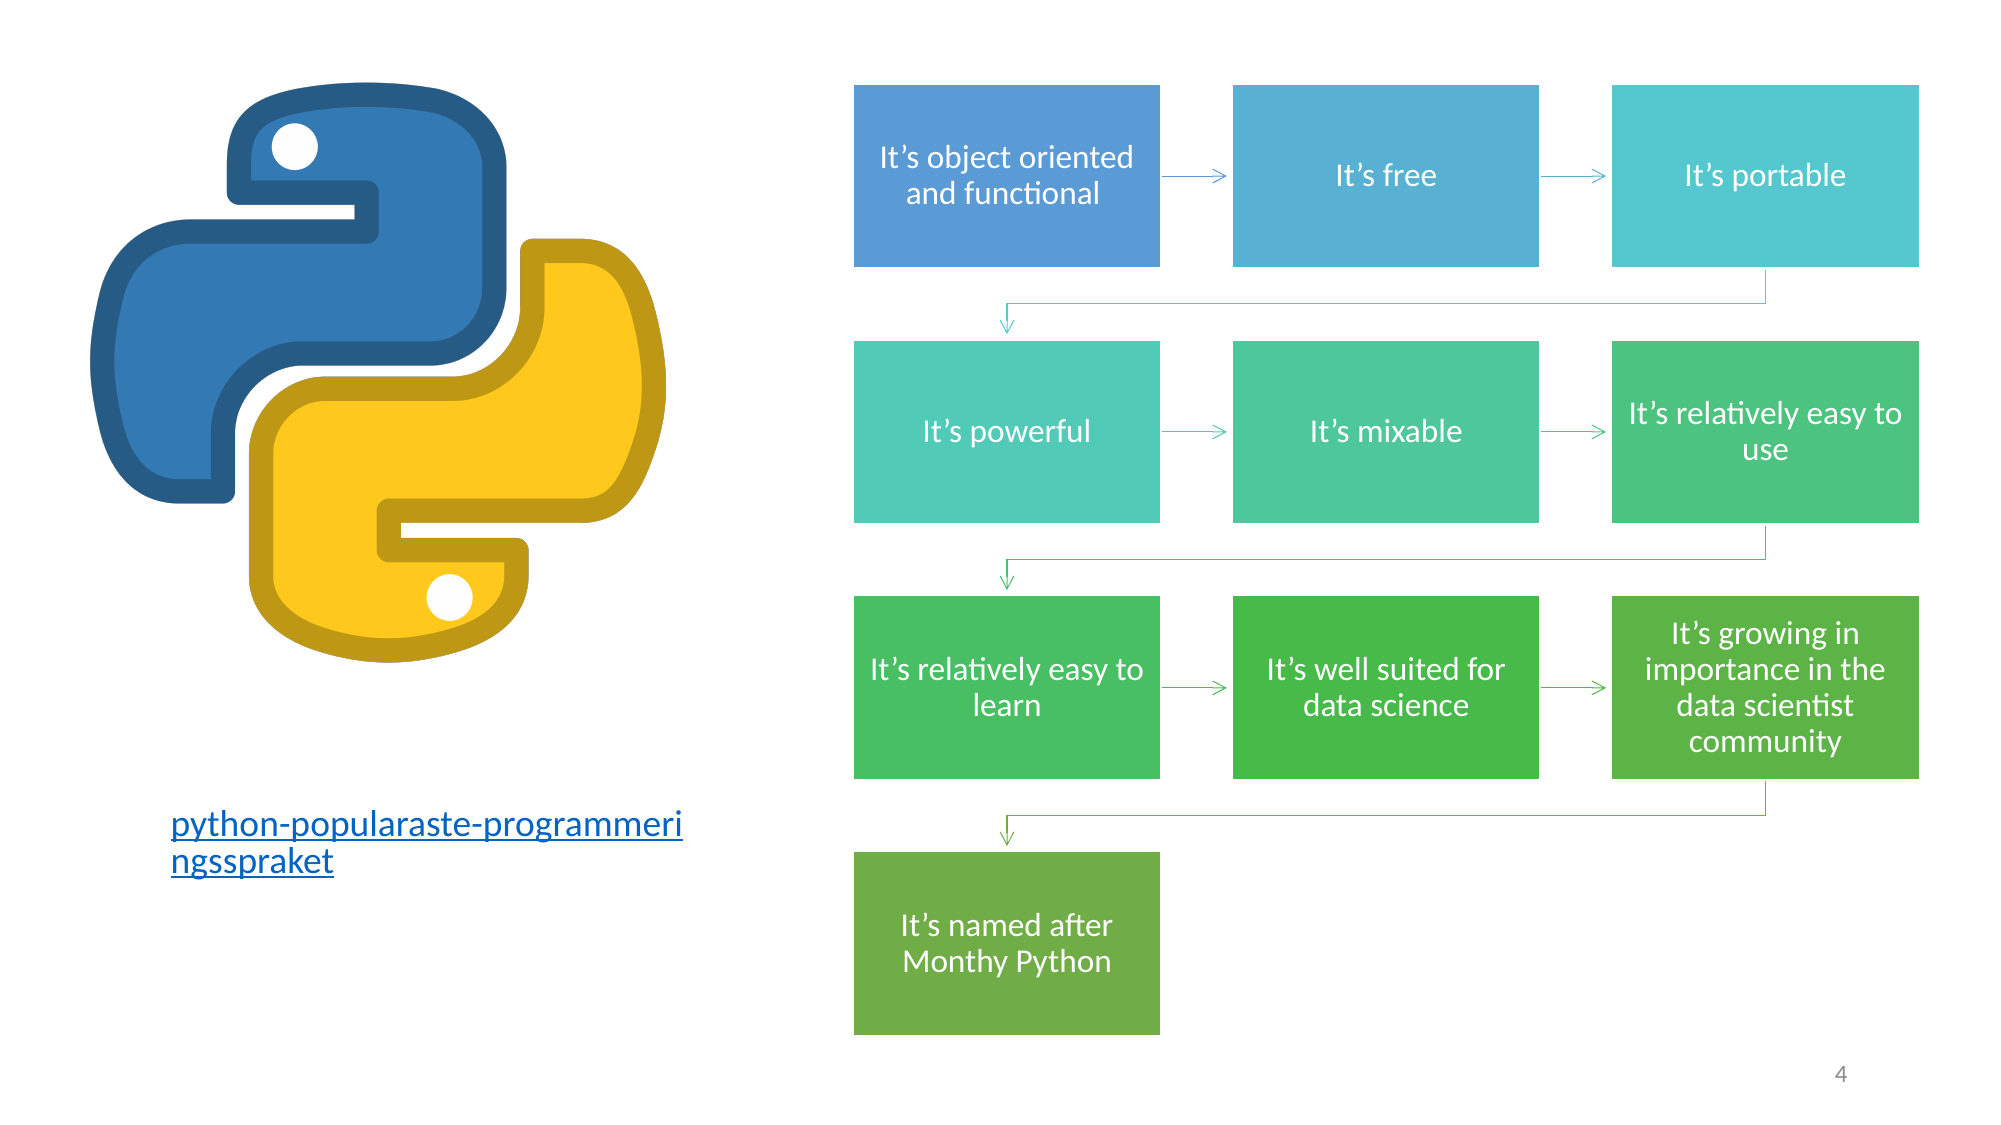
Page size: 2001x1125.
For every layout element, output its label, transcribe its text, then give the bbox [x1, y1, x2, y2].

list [852, 77, 1921, 1043]
title Why Python? [141, 166, 702, 953]
text_box python-popularaste-programmeringsspraket [155, 791, 702, 851]
picture [67, 61, 689, 684]
slide_number 4 [1759, 1043, 1863, 1103]
